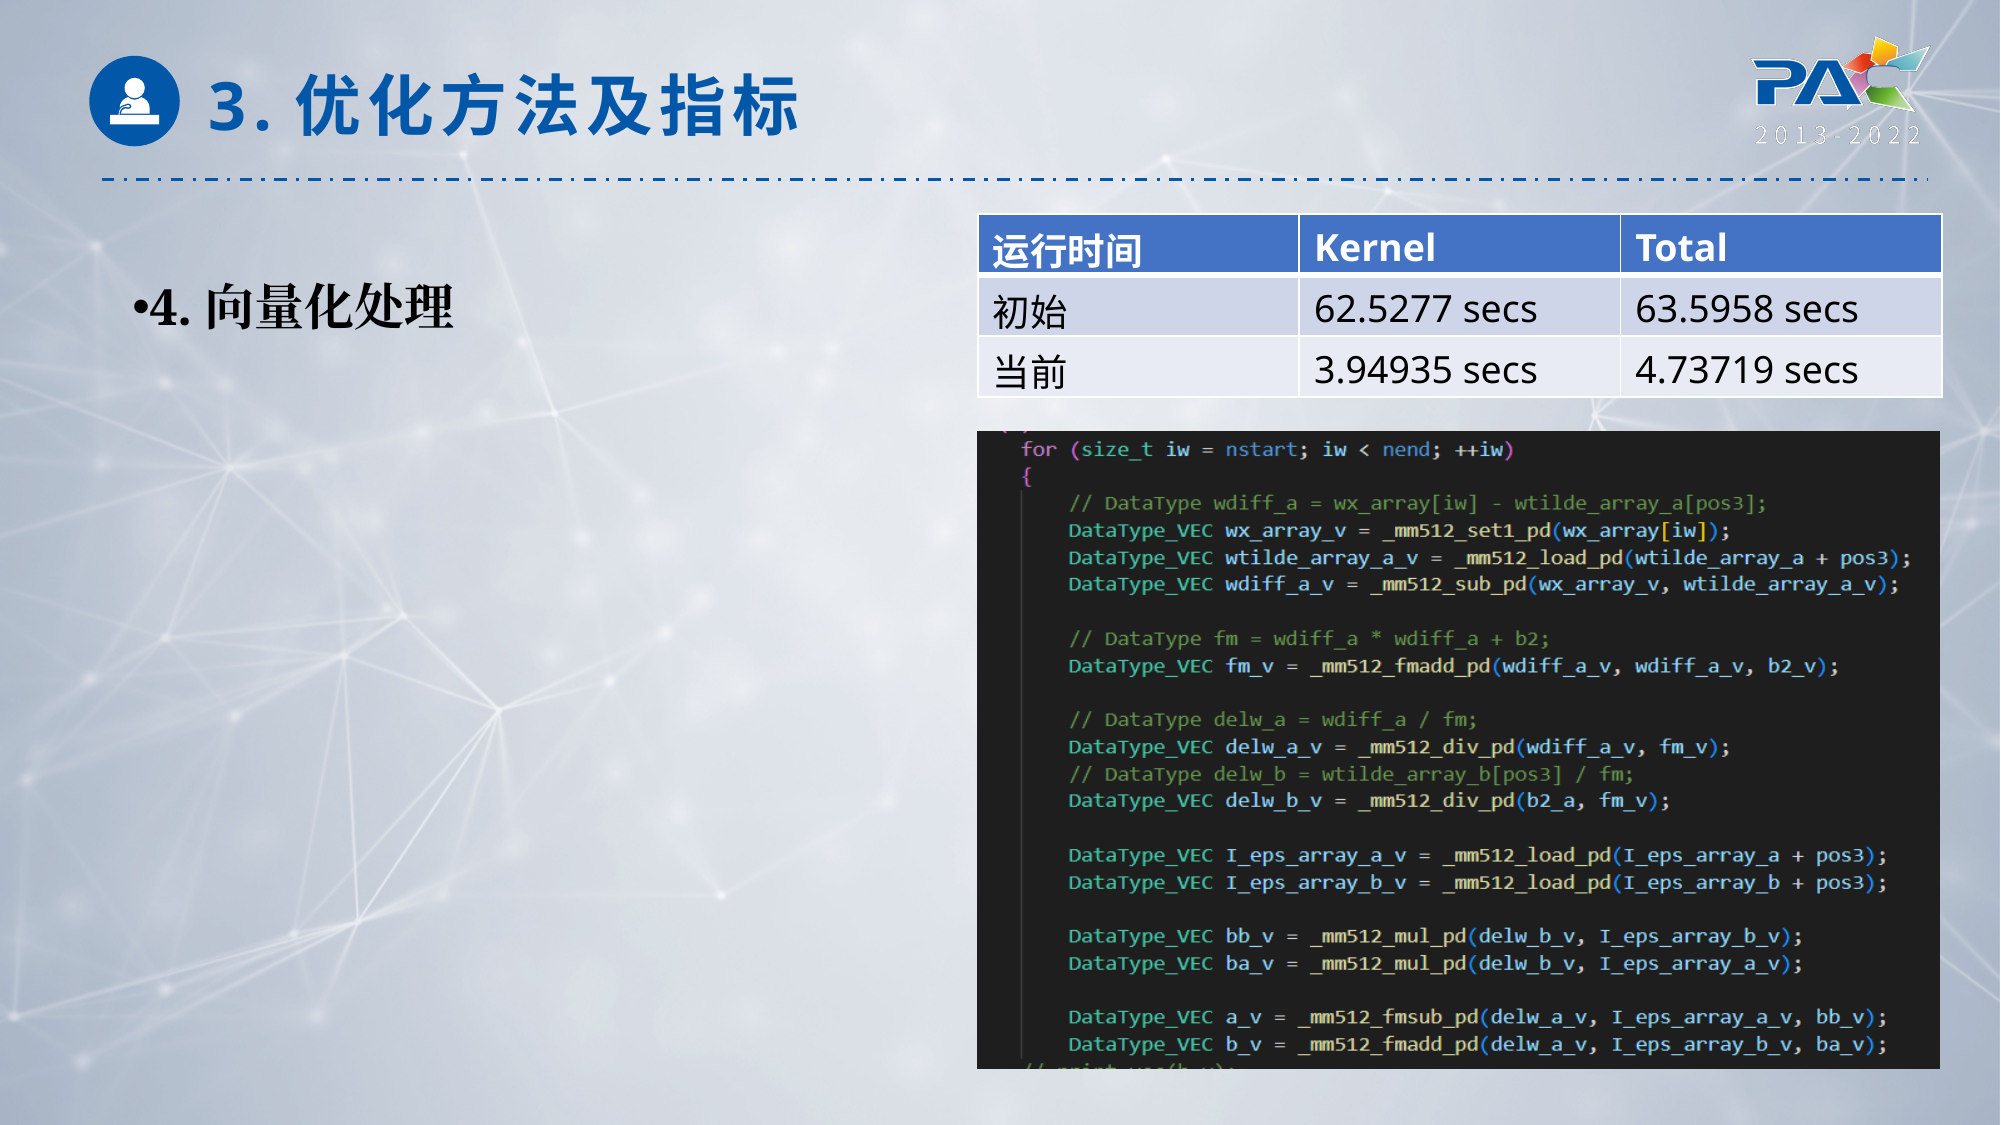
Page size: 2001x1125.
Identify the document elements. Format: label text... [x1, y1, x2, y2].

table_cell 63.5958 secs [1621, 278, 1941, 335]
table_cell 4.73719 secs [1621, 337, 1941, 396]
picture [0, 0, 2000, 1125]
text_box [89, 55, 1929, 180]
table_cell 3.94935 secs [1300, 337, 1620, 396]
text_box 4.向量化处理 [58, 238, 1942, 464]
table_cell 当前 [979, 337, 1298, 396]
table_cell 62.5277 secs [1300, 278, 1620, 335]
table_header Total [1621, 215, 1941, 272]
table_cell 初始 [979, 278, 1298, 335]
table_header Kernel [1300, 215, 1620, 272]
table_header 运行时间 [979, 215, 1298, 272]
